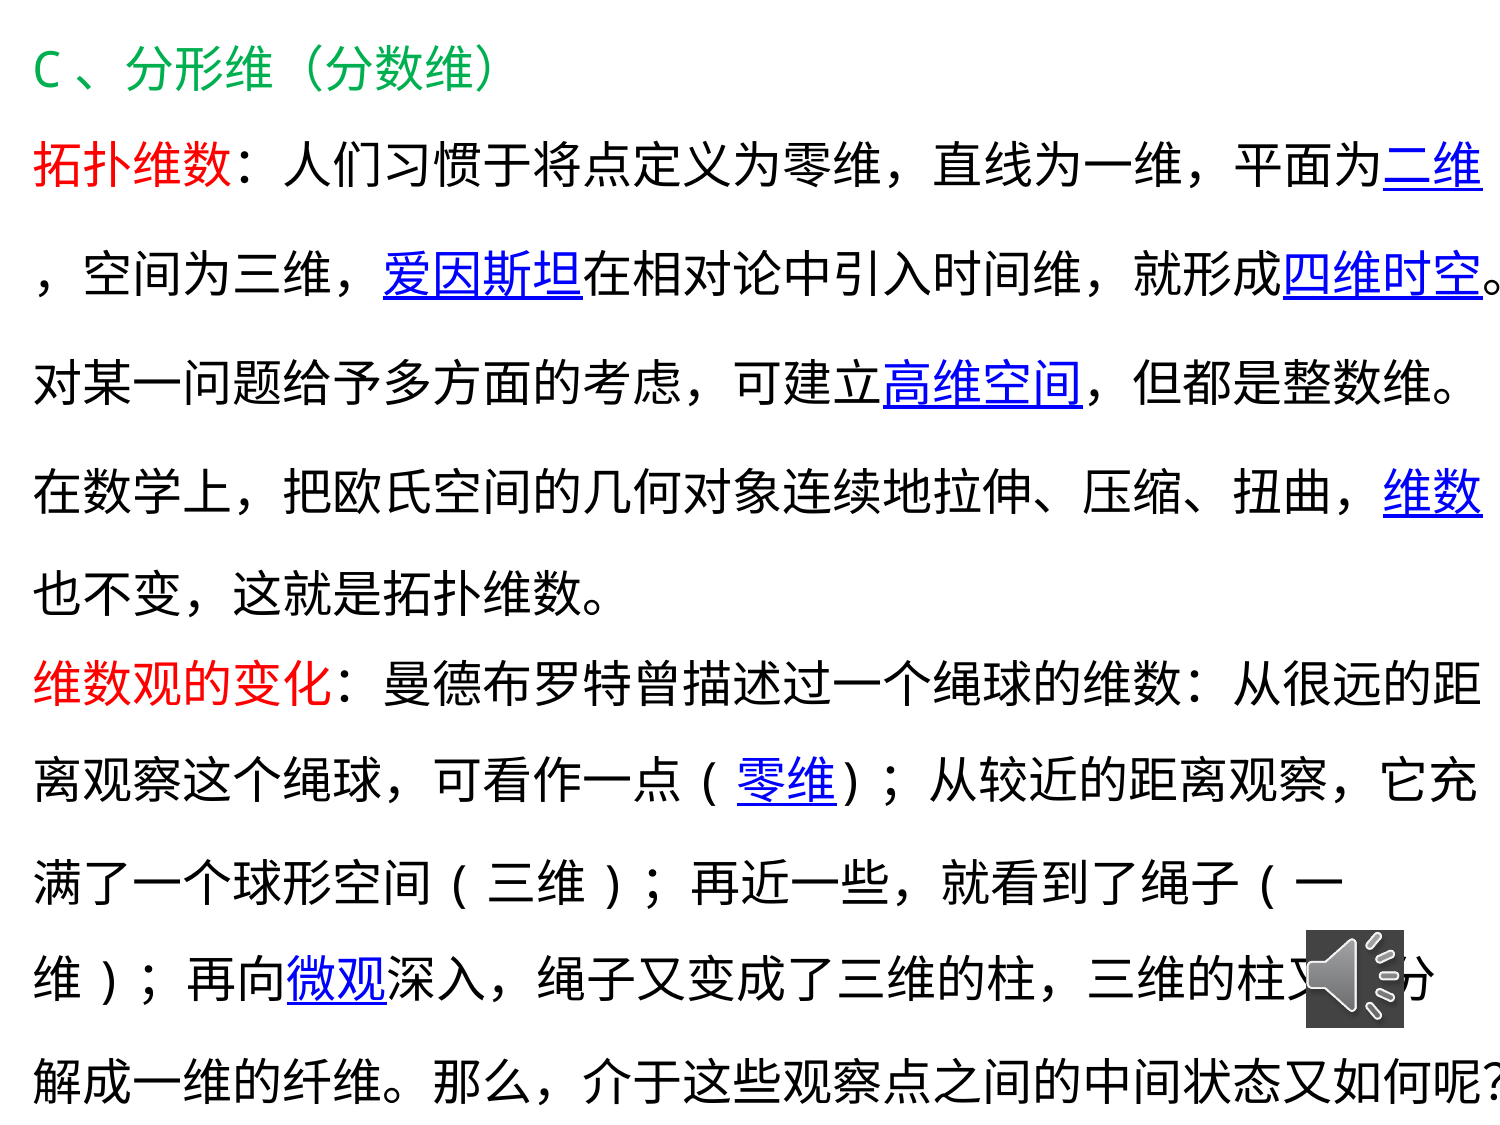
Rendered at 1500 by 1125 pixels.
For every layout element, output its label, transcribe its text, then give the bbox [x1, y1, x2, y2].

list C、分形维（分数维） 拓扑维数：人们习惯于将点定义为零维，直线为一维，平面为二维，空间为三维，爱因斯坦在相对论中引入时间维，就形成四维时空。对某一问题给予多方面的考虑，可建立高维空间，但都是整数维。在数学上，把欧氏空间的几何对象连续地拉伸、压缩、扭曲，维数也不变，这就是拓扑维数。 维数观的变化：曼德布罗特曾描述过一个绳球的维数：从很远的距离观察这个绳球，可看作一点(零维)；从较近的距离观察，它充满了一个球形空间(三维)；再近一些，就看到了绳子(一维)；再向微观深入，绳子又变成了三维的柱，三维的柱又可分解成一维的纤维。那么，介于这些观察点之间的中间状态又如何呢？ [17, 0, 1500, 1106]
picture [1304, 928, 1406, 1029]
